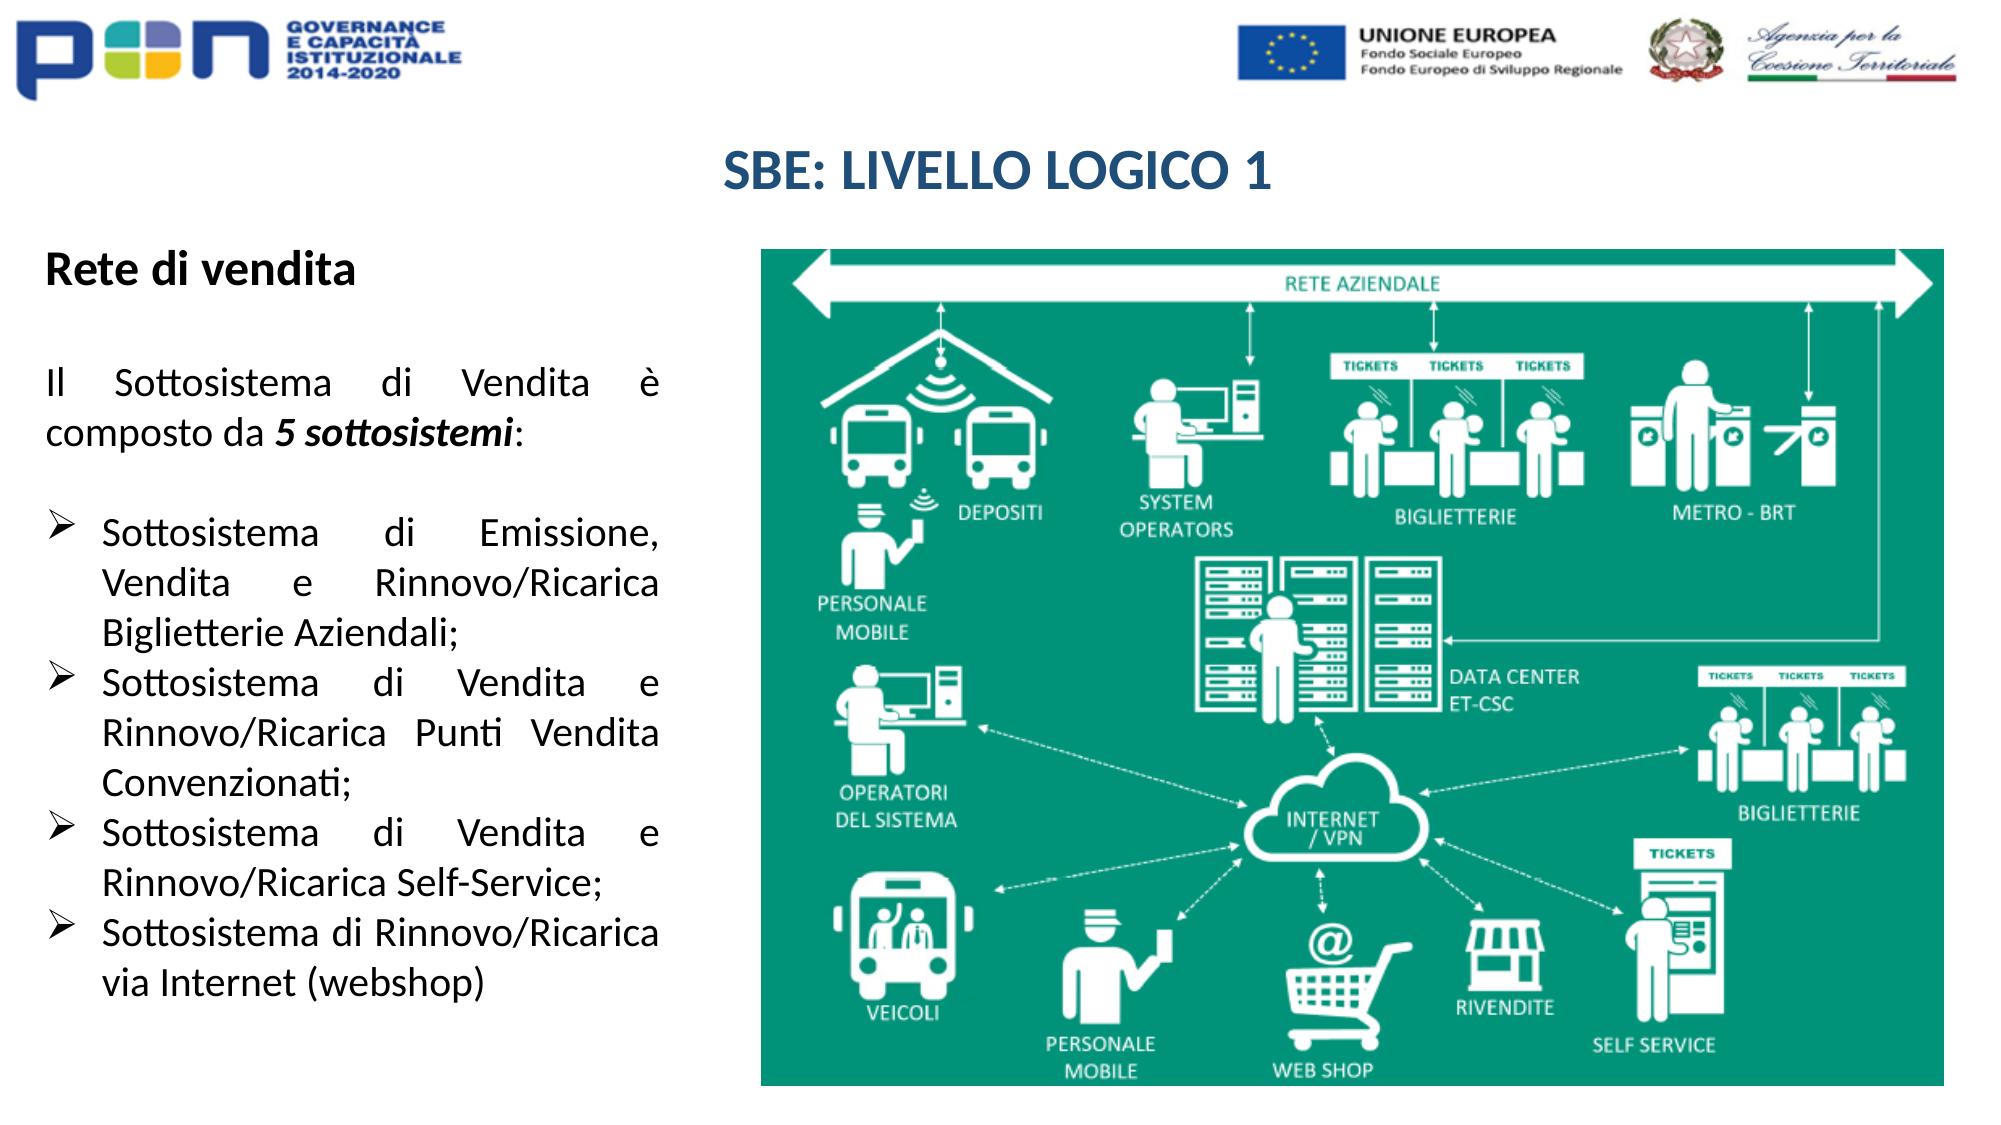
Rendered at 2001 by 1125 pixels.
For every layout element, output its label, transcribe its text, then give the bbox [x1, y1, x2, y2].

picture [761, 249, 1944, 1086]
picture [0, 9, 1967, 107]
text_box SBE: LIVELLO LOGICO 1 [30, 107, 1967, 228]
text_box Rete di vendita Il Sottosistema di Vendita è composto da 5 sottosistemi: Sottosistema di Emissione, Vendita e Rinnovo/Ricarica Biglietterie Aziendali; Sottosistema di Vendita e Rinnovo/Ricarica Punti Vendita Convenzionati; Sottosistema di Vendita e Rinnovo/Ricarica Self-Service; Sottosistema di Rinnovo/Ricarica via Internet (webshop) [30, 227, 675, 1013]
